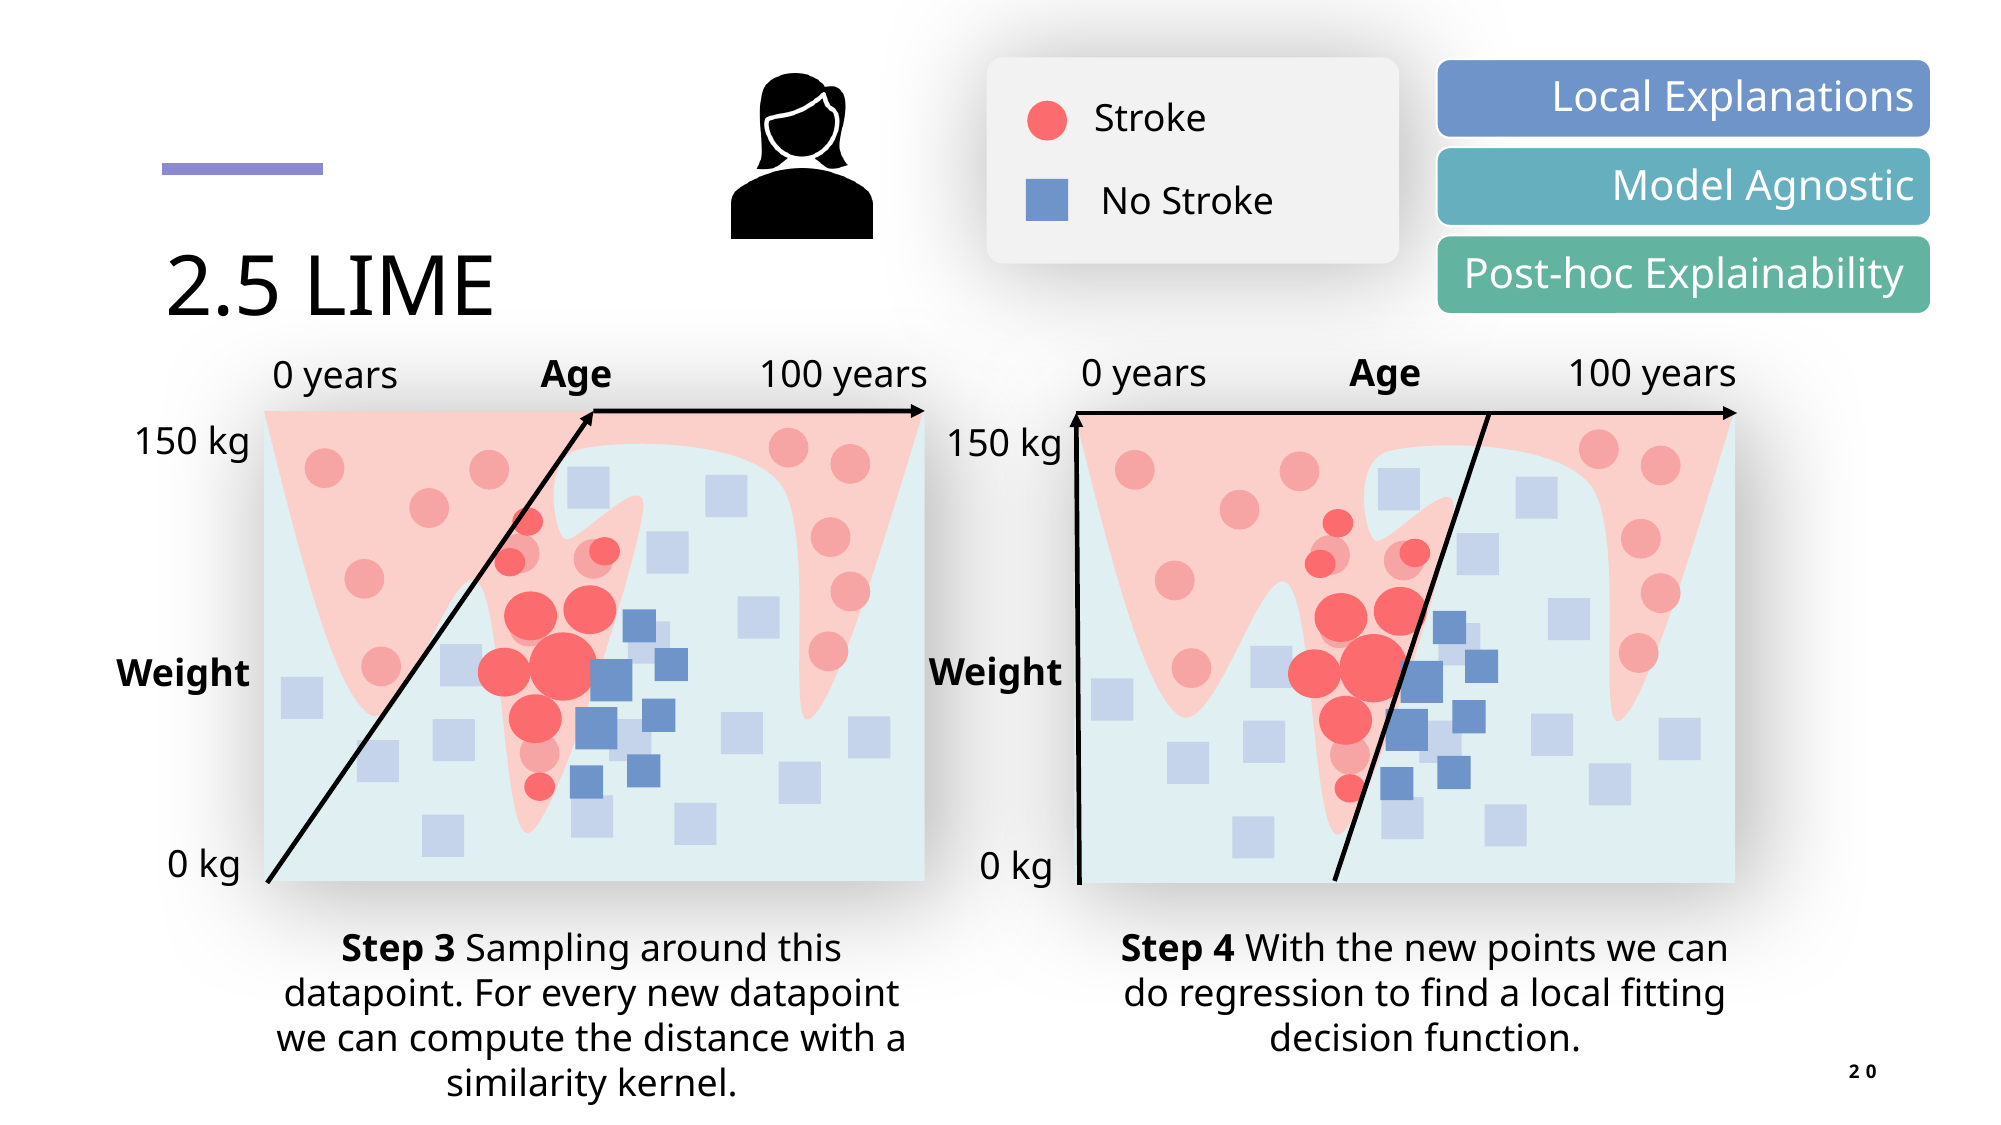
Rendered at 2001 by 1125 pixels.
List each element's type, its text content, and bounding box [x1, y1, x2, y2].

text_box Step 3 Sampling around this datapoint. For every new datapoint we can compute the distance with a similarity kernel. [260, 942, 924, 1112]
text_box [1436, 58, 1932, 315]
text_box 100 years [1552, 341, 1752, 401]
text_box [1080, 414, 1736, 883]
text_box 150 kg [118, 409, 263, 470]
picture [694, 56, 908, 270]
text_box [1076, 412, 1080, 885]
text_box 0 kg [152, 832, 257, 893]
text_box 150 kg [931, 412, 1074, 472]
title 2.5 LIME [150, 224, 1850, 445]
text_box Step 4 With the new points we can do regression to find a local fitting decision function. [1094, 949, 1757, 1067]
text_box 0 years [257, 343, 414, 403]
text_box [1334, 414, 1490, 881]
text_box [264, 410, 268, 883]
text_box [986, 57, 1400, 264]
slide_number 20 [1772, 1042, 1892, 1103]
text_box Age [1334, 341, 1436, 401]
text_box Weight [925, 641, 1074, 701]
text_box Age [525, 342, 628, 403]
text_box 0 years [1066, 341, 1222, 402]
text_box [268, 412, 925, 882]
text_box 0 kg [964, 835, 1069, 895]
text_box 100 years [744, 342, 943, 403]
text_box Weight [101, 641, 263, 701]
